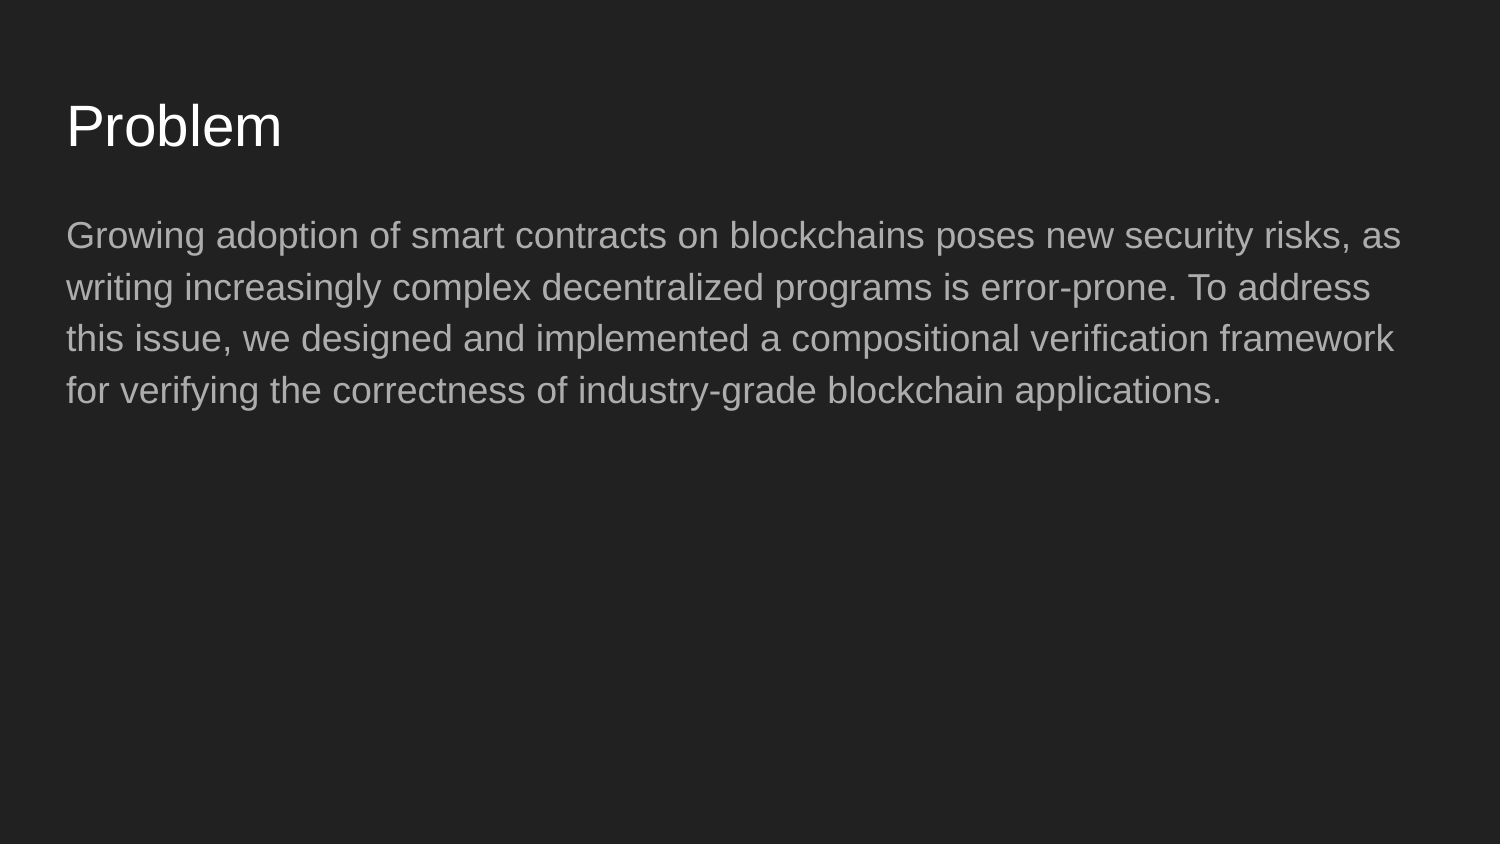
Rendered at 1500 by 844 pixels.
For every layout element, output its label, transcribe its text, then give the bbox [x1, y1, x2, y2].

title Problem [51, 72, 1449, 167]
list Growing adoption of smart contracts on blockchains poses new security risks, as writing increasingly complex decentralized programs is error-prone. To address this issue, we designed and implemented a compositional verification framework for verifying the correctness of industry-grade blockchain applications. [51, 189, 1449, 750]
